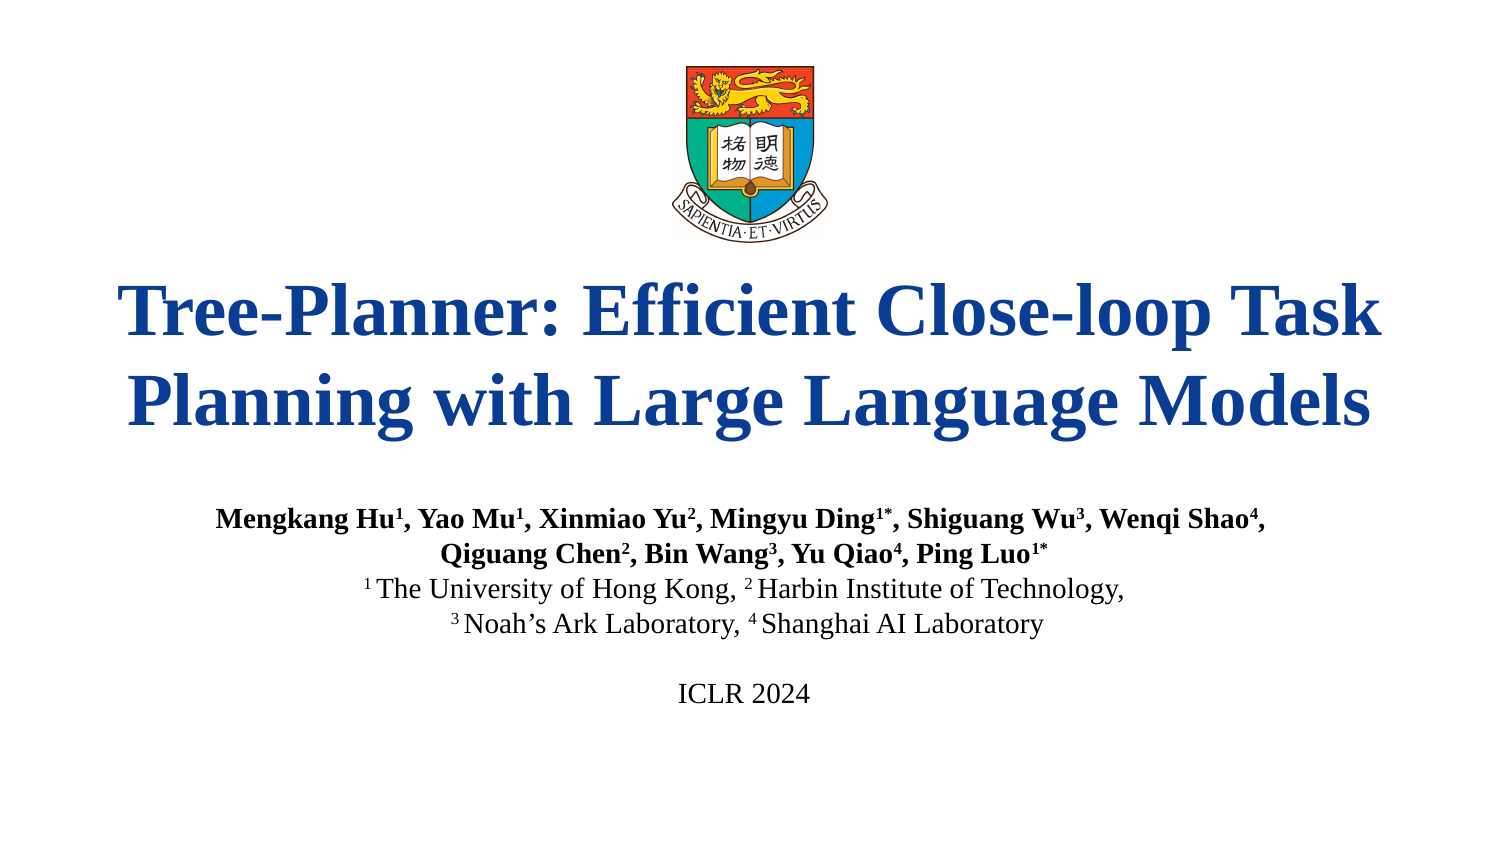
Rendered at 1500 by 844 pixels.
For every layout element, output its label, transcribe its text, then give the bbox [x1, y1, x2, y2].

title Tree-Planner: Efficient Close-loop Task Planning with Large Language Models [51, 30, 1449, 456]
text_box Mengkang Hu1, Yao Mu1, Xinmiao Yu2, Mingyu Ding1*, Shiguang Wu3, Wenqi Shao4, Qiguang Chen2, Bin Wang3, Yu Qiao4, Ping Luo1* 1 The University of Hong Kong, 2 Harbin Institute of Technology, 3 Noah’s Ark Laboratory, 4 Shanghai AI Laboratory ICLR 2024 [126, 491, 1362, 717]
picture [671, 66, 829, 244]
